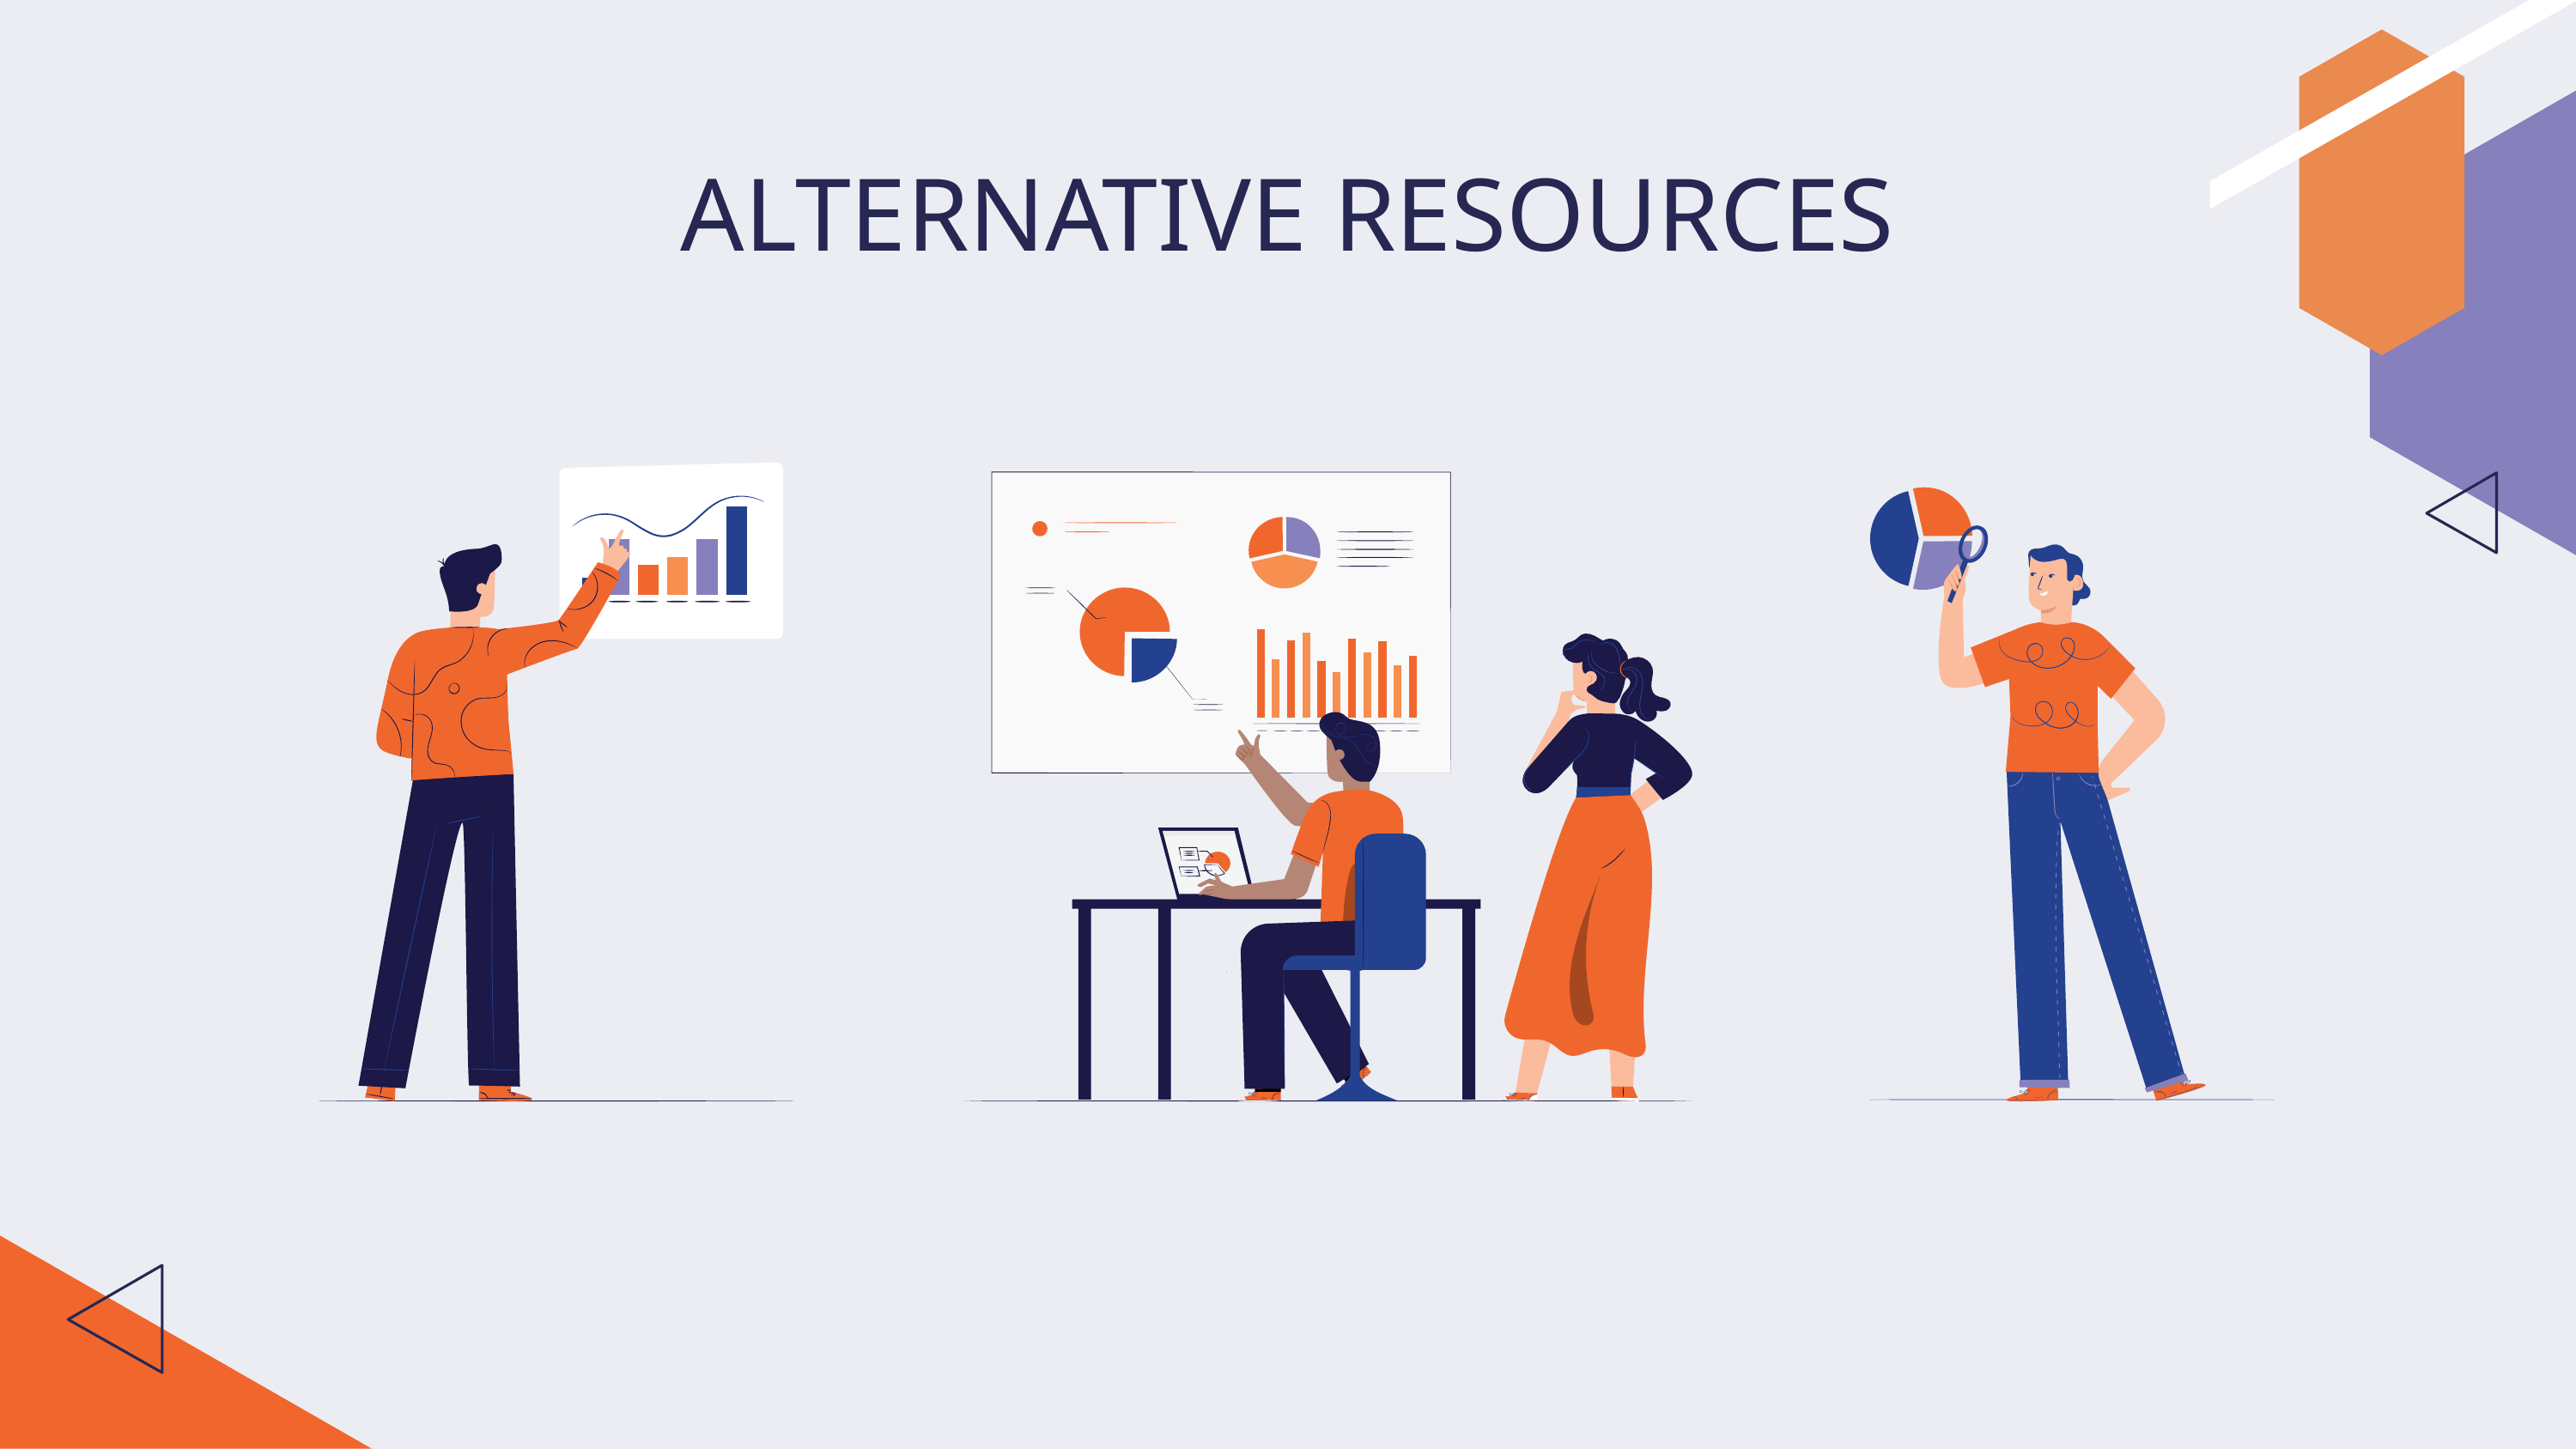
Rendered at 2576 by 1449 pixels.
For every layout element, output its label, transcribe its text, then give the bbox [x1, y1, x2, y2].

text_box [1865, 487, 2275, 1102]
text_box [963, 471, 1696, 1102]
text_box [319, 462, 793, 1102]
title ALTERNATIVE RESOURCES [328, 124, 2248, 287]
